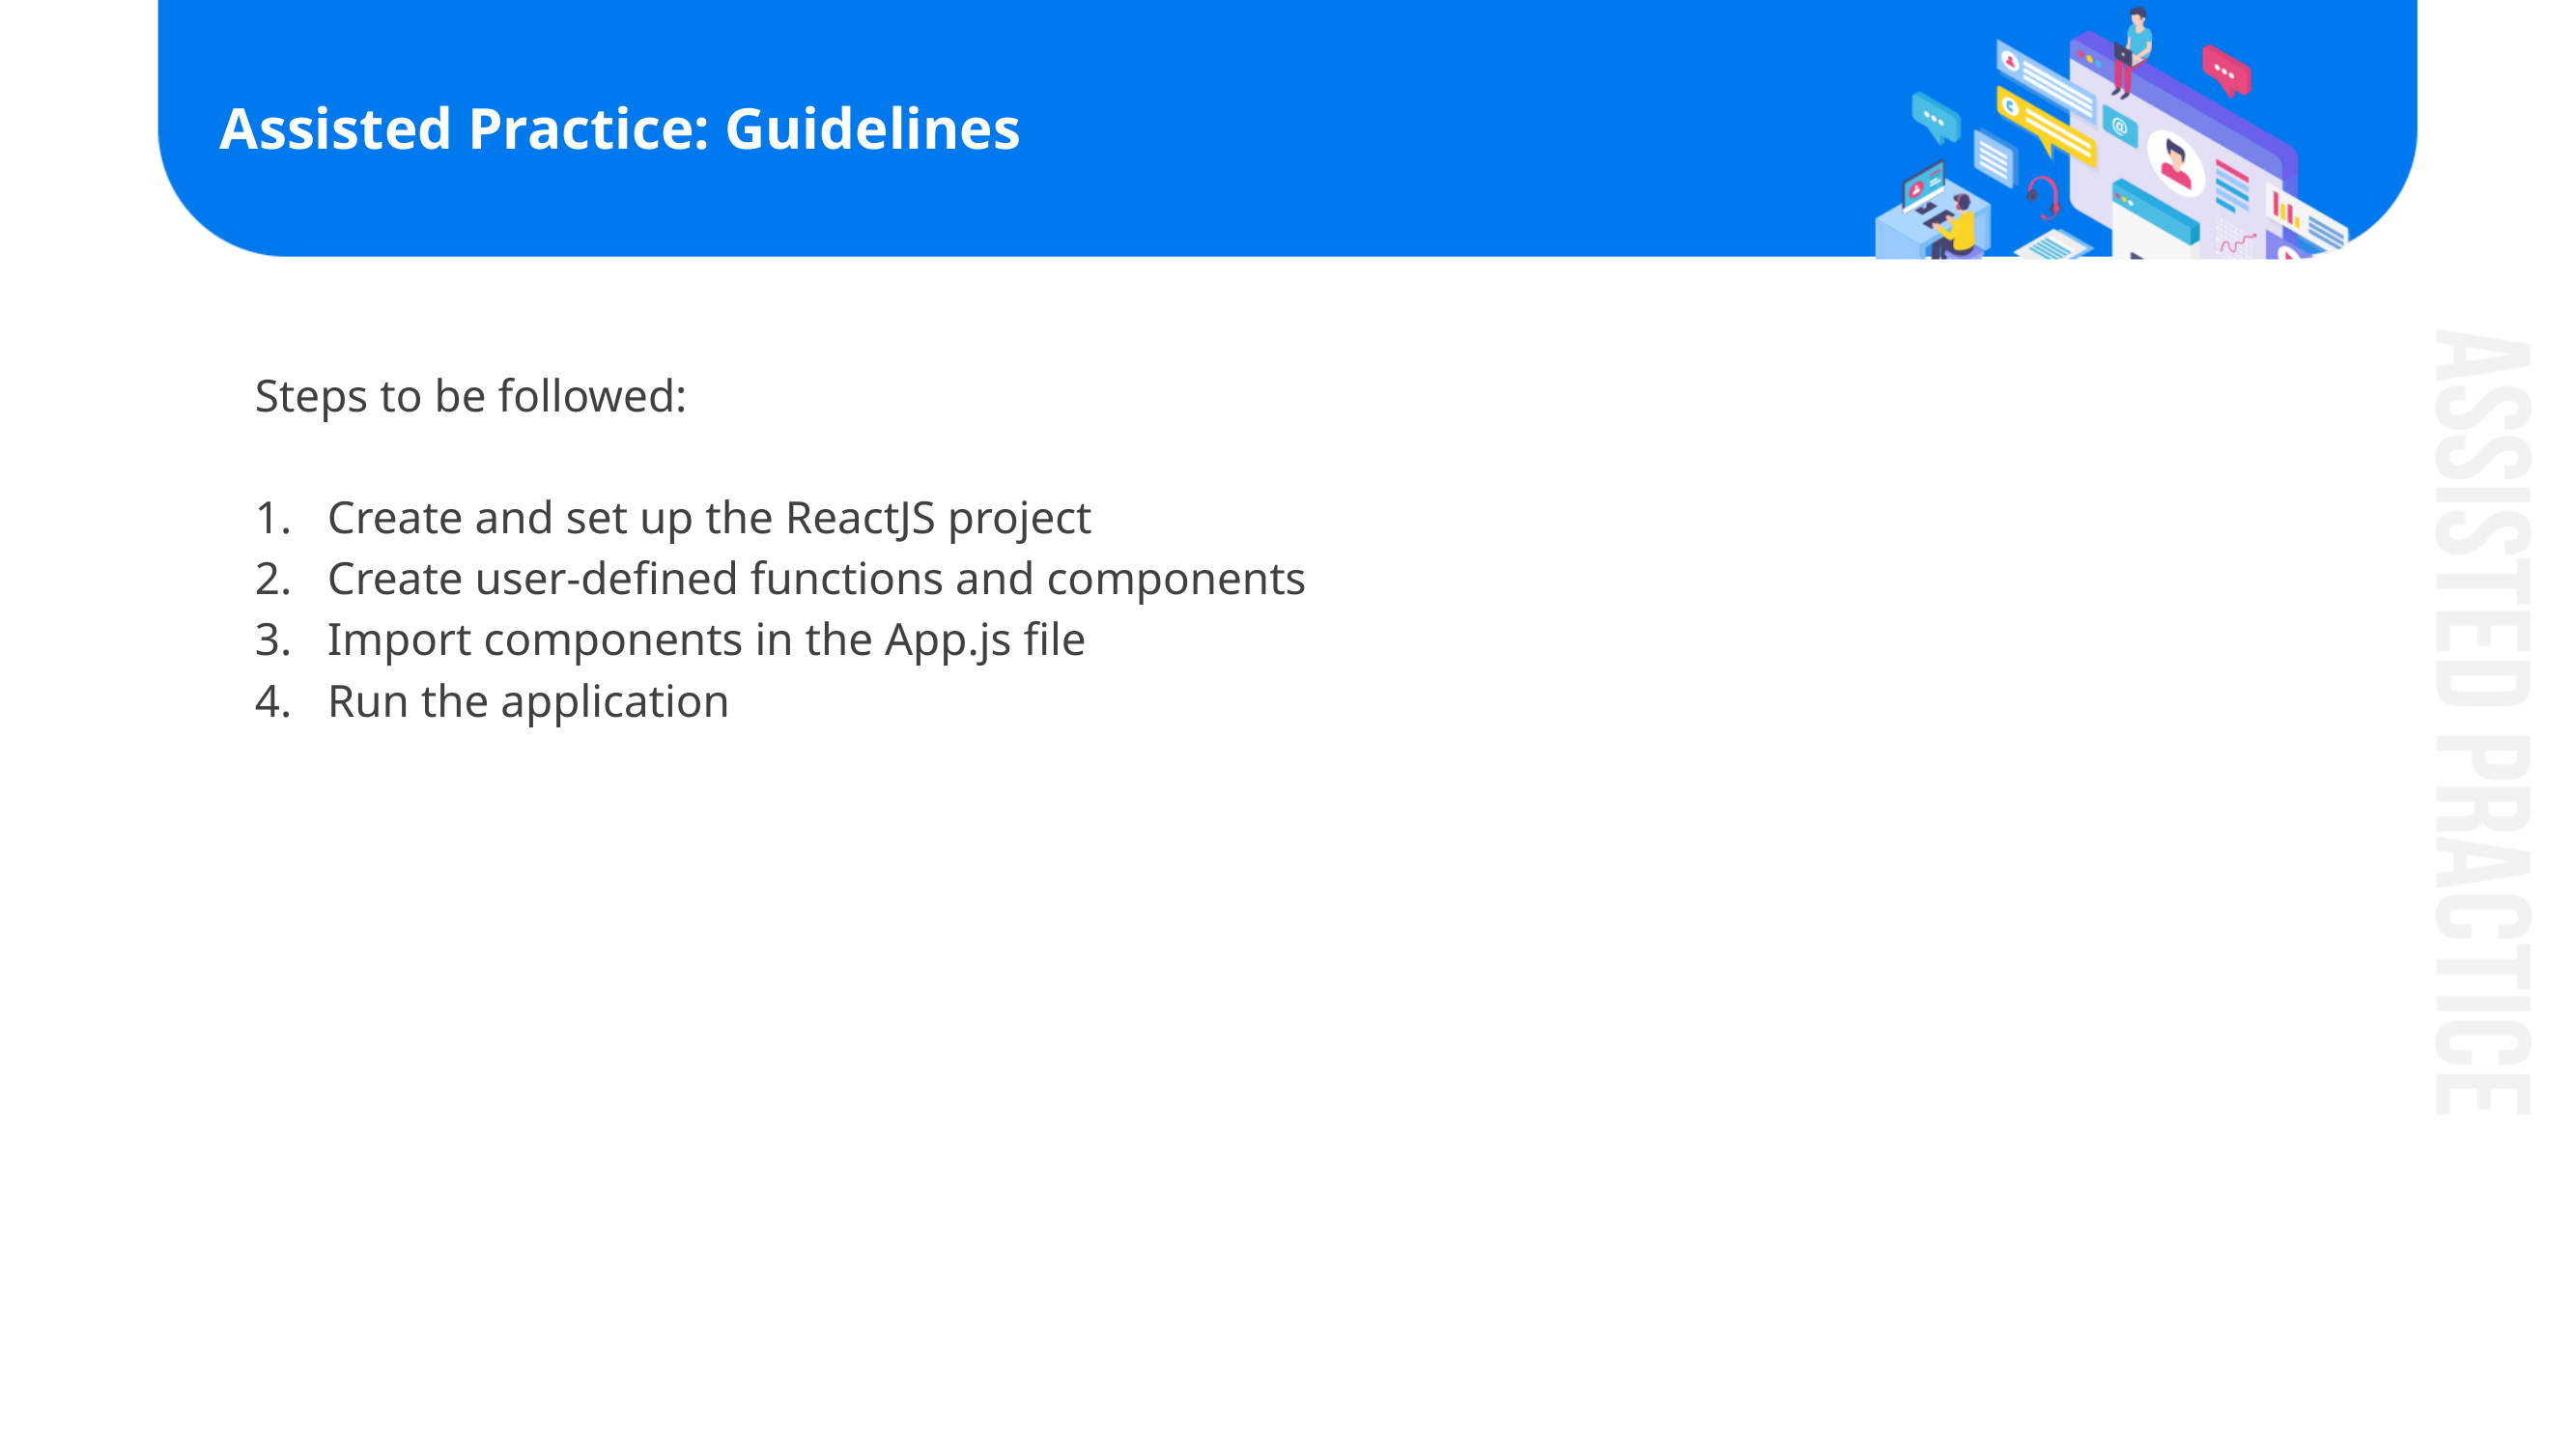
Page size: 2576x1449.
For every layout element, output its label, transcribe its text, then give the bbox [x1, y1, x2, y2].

text_box Steps to be followed: Create and set up the ReactJS project Create user-defined functions and components Import components in the App.js file Run the application [241, 352, 2098, 733]
picture [0, 0, 2576, 1449]
title Assisted Practice: Guidelines [205, 69, 1742, 175]
